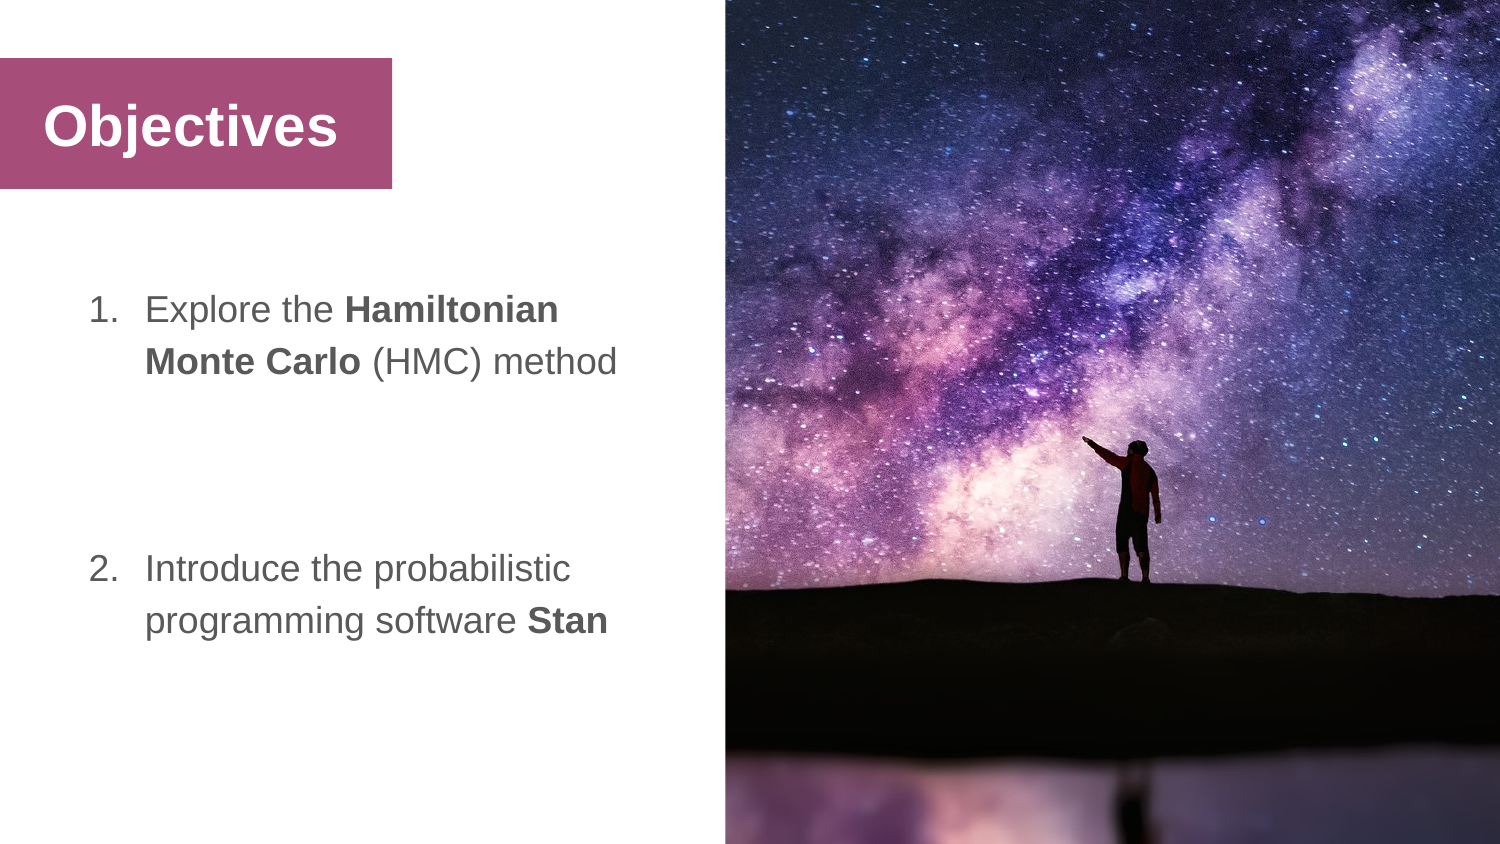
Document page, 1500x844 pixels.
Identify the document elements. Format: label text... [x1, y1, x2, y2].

picture [724, 0, 1500, 844]
title Objectives [0, 58, 393, 189]
list Explore the Hamiltonian Monte Carlo (HMC) method Introduce the probabilistic programming software Stan [54, 263, 657, 803]
